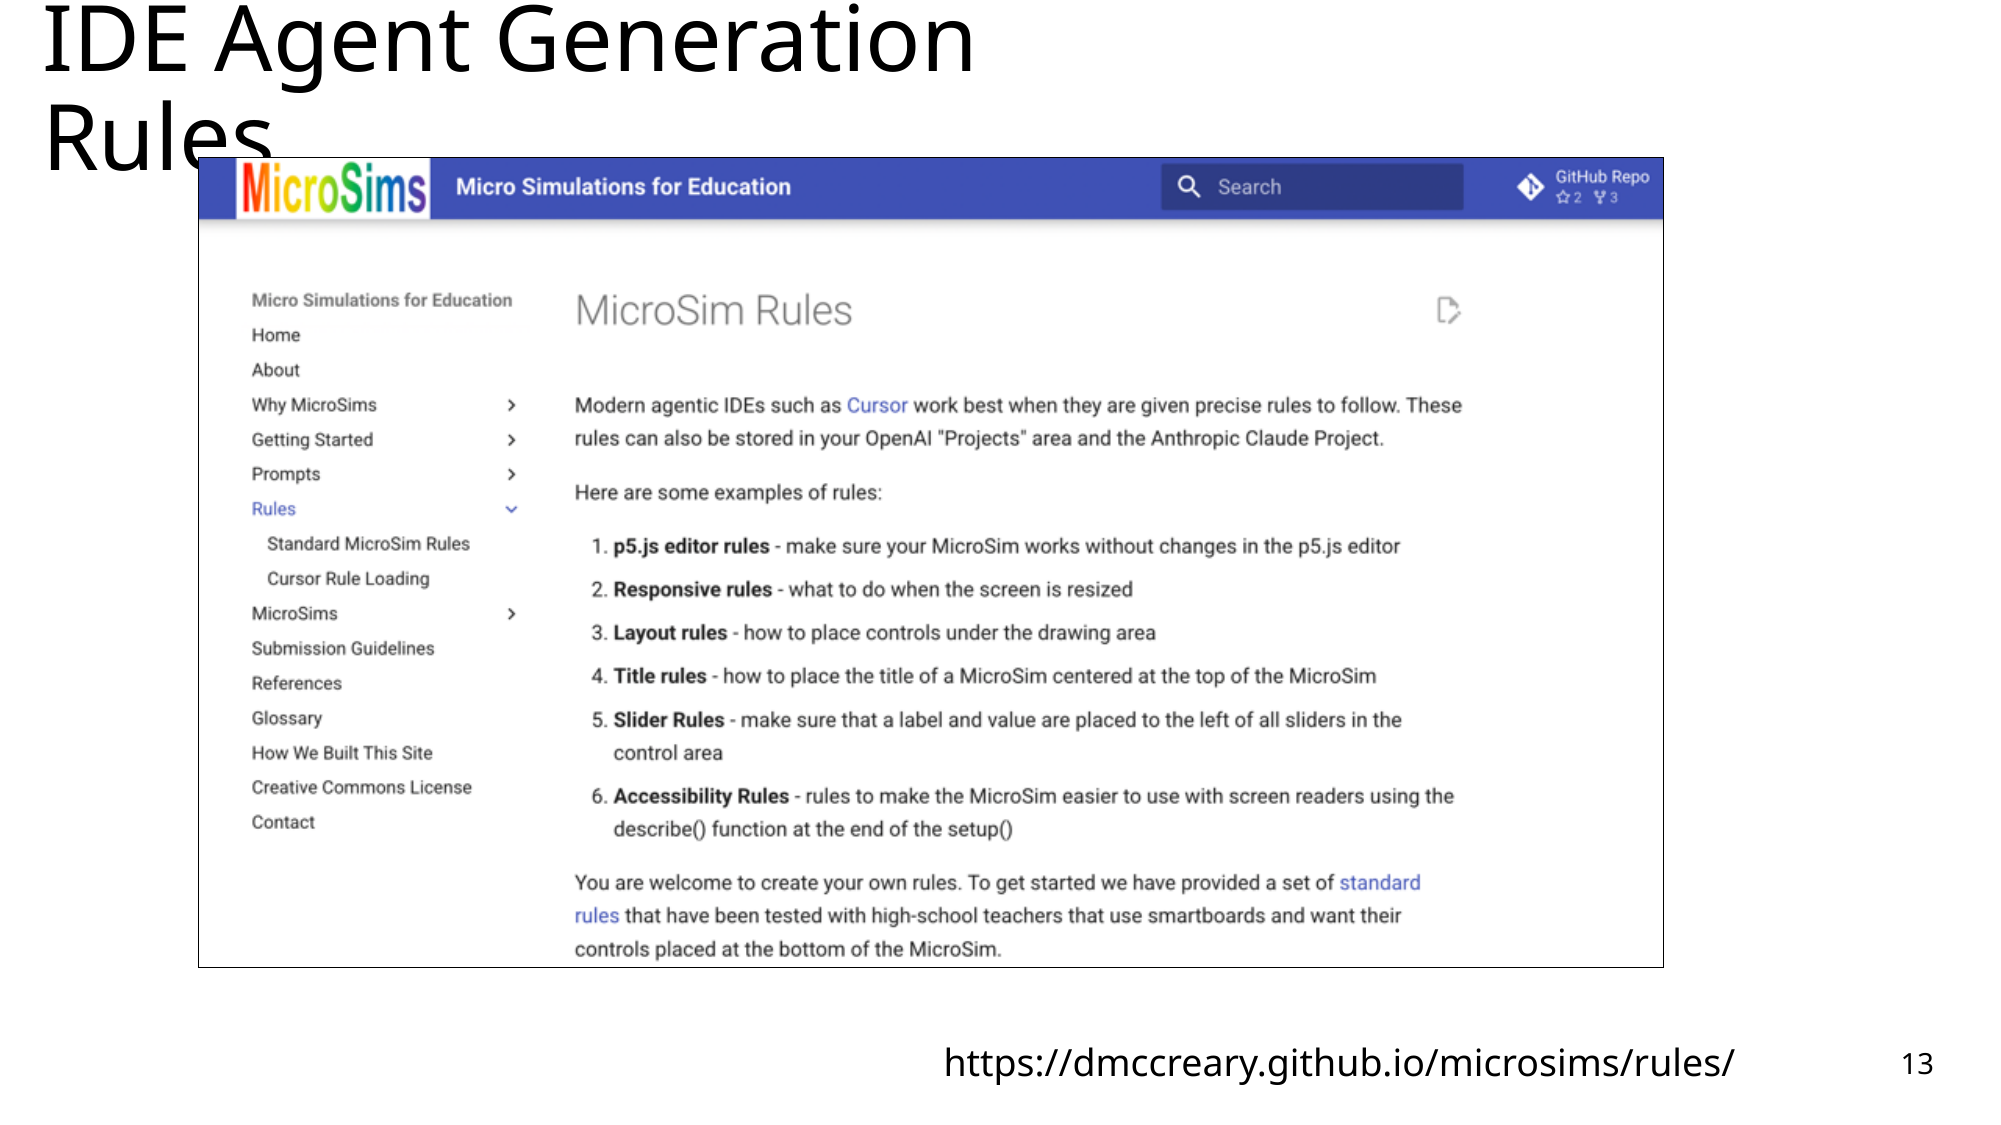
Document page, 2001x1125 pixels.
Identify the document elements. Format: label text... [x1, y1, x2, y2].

picture [198, 157, 1665, 969]
slide_number 13 [1499, 1035, 1949, 1096]
title IDE Agent Generation Rules [26, 24, 1123, 158]
text_box https://dmccreary.github.io/microsims/rules/ [928, 1031, 1751, 1092]
